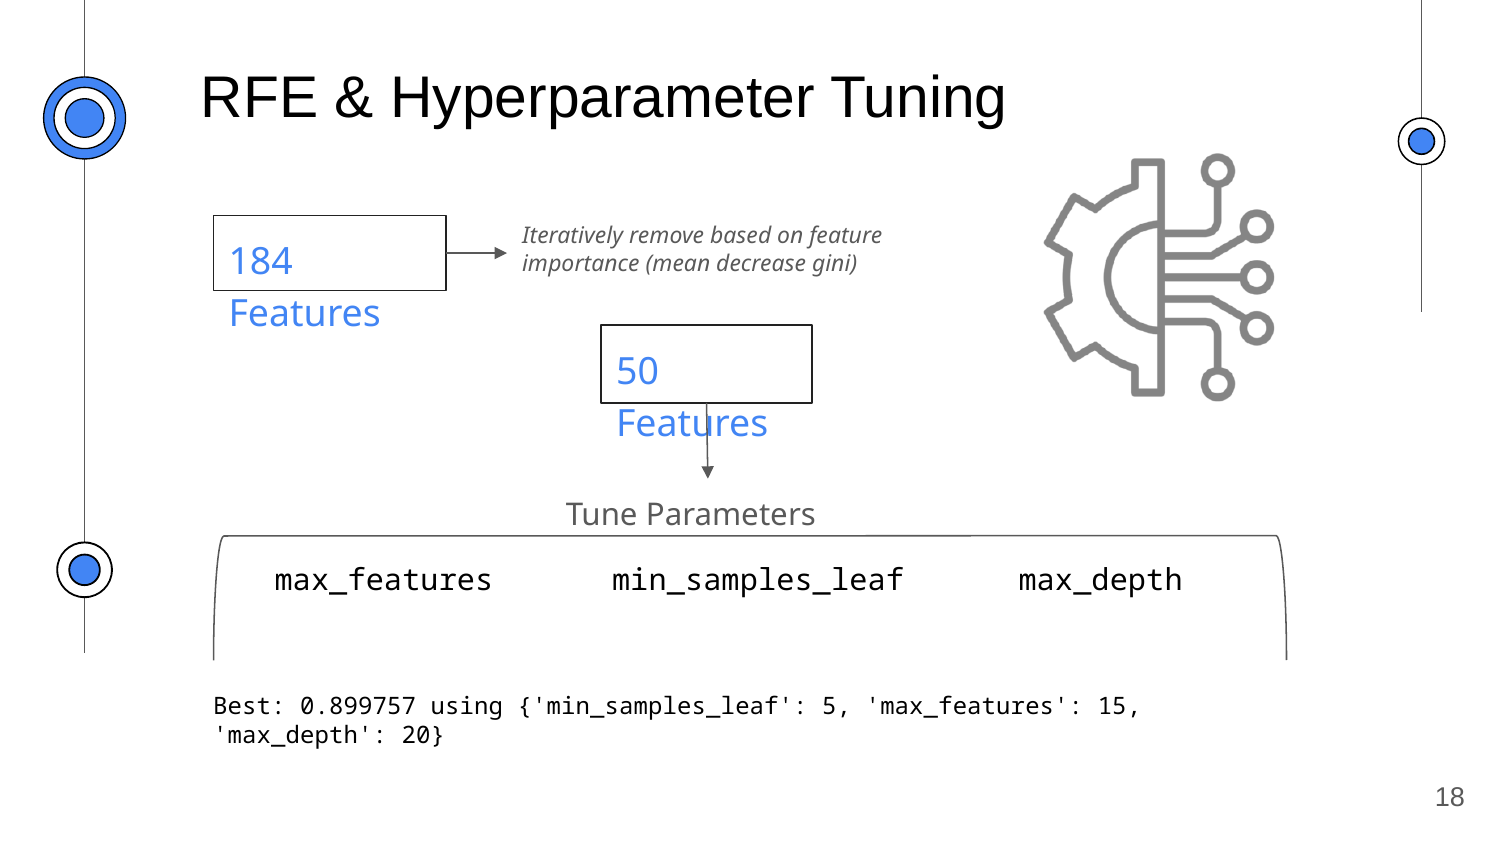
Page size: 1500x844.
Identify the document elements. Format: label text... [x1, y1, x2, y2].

text_box max_depth [1003, 545, 1262, 609]
text_box Iteratively remove based on feature importance (mean decrease gini) [507, 206, 953, 301]
text_box Best: 0.899757 using {'min_samples_leaf': 5, 'max_features': 15, 'max_depth': 20} [198, 675, 1324, 764]
slide_number ‹#› [1389, 764, 1480, 830]
text_box 50 Features [601, 324, 812, 403]
text_box 184 Features [213, 215, 446, 291]
text_box [213, 535, 1287, 661]
text_box [983, 550, 1243, 615]
picture [1013, 131, 1304, 423]
title RFE & Hyperparameter Tuning [0, 43, 1304, 138]
text_box min_samples_leaf [597, 545, 925, 610]
text_box Tune Parameters [550, 478, 863, 557]
text_box max_features [259, 545, 518, 609]
